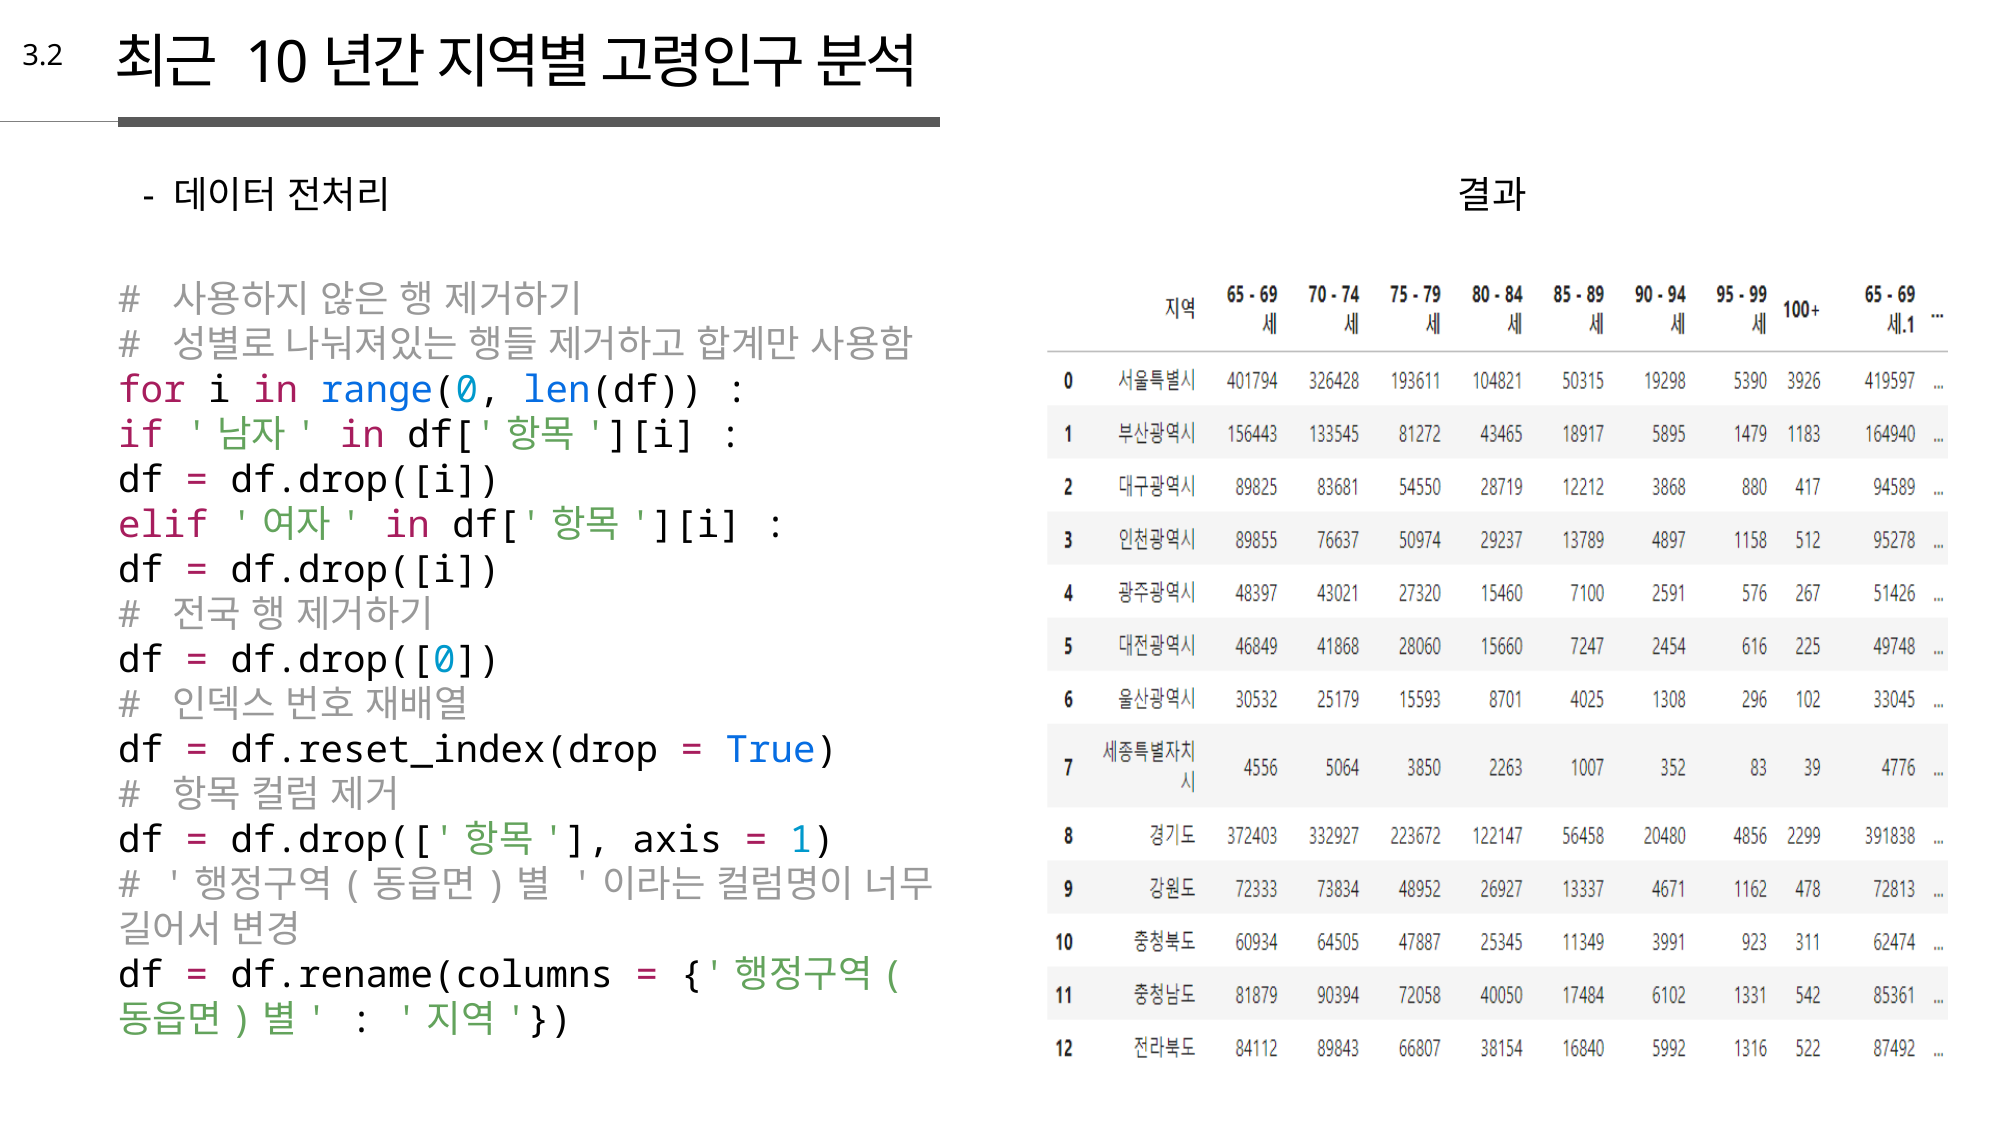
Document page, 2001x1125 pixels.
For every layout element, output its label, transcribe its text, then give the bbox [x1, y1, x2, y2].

text_box 결과 [1100, 163, 1865, 224]
text_box # 사용하지 않은 행 제거하기 # 성별로 나눠져있는 행들 제거하고 합계만 사용함 for i in range(0, len(df)) : if '남자' in df['항목'][i] : df = df.drop([i]) elif '여자' in df['항목'][i] : df = df.drop([i]) # 전국 행 제거하기 df = df.drop([0]) # 인덱스 번호 재배열 df = df.reset_index(drop = True) # 항목 컬럼 제거 df = df.drop(['항목'], axis = 1) # '행정구역(동읍면)별 '이라는 컬럼명이 너무 길어서 변경 df = df.rename(columns = {'행정구역(동읍면)별' : '지역'}) [118, 274, 961, 1041]
text_box - 데이터 전처리 [118, 163, 883, 224]
text_box 최근 10년간 지역별 고령인구 분석 [99, 16, 934, 102]
picture [1039, 266, 1948, 1067]
text_box 3.2 [7, 28, 79, 79]
